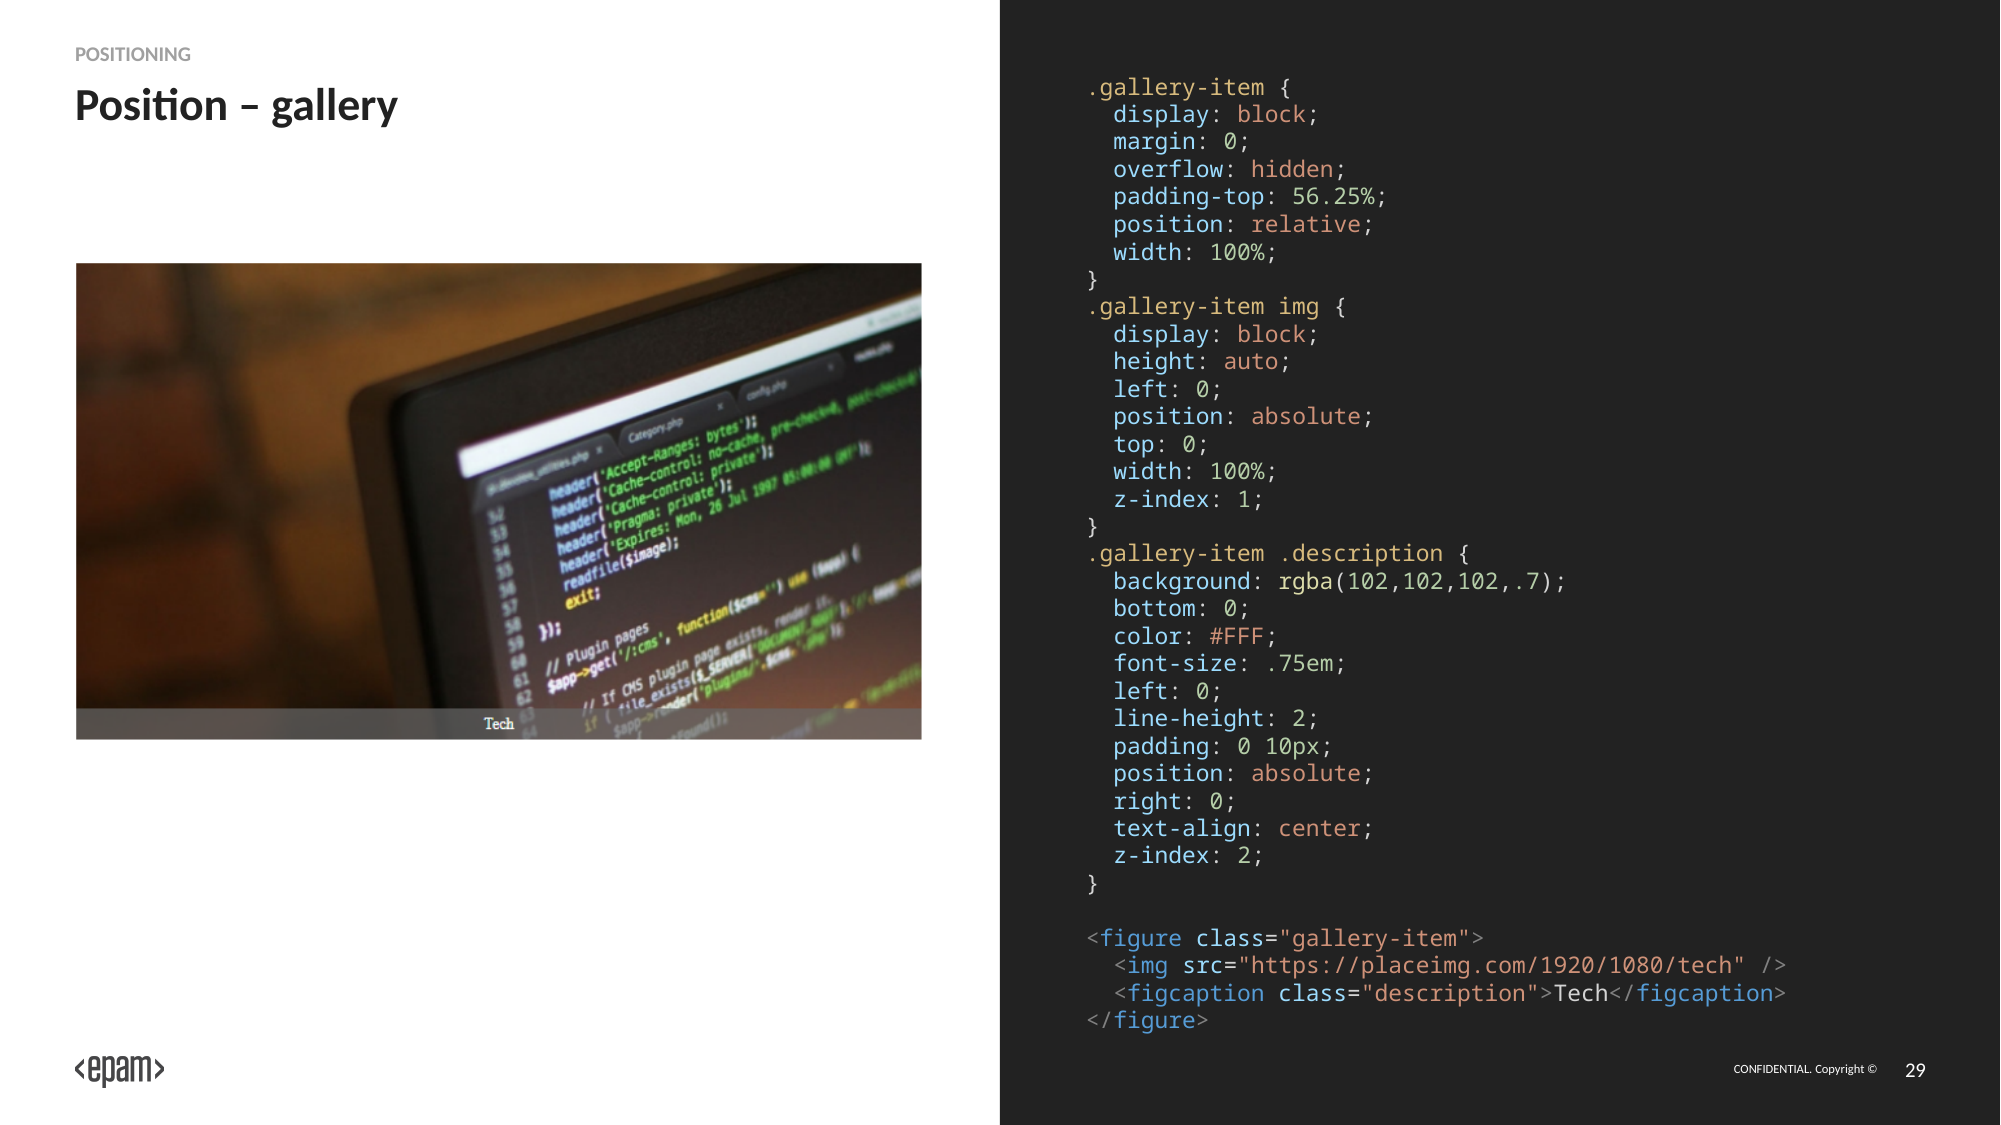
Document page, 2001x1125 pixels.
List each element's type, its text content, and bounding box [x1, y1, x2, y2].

list Positioning [75, 37, 668, 75]
picture [75, 1056, 164, 1088]
text_box .gallery-item { display: block; margin: 0; overflow: hidden; padding-top: 56.25%; position: relative; width: 100%; } .gallery-item img { display: block; height: auto; left: 0; position: absolute; top: 0; width: 100%; z-index: 1; } .gallery-item .description { background: rgba(102,102,102,.7); bottom: 0; color: #FFF; font-size: .75em; left: 0; line-height: 2; padding: 0 10px; position: absolute; right: 0; text-align: center; z-index: 2; } <figure class="gallery-item"> <img src="https://placeimg.com/1920/1080/tech" /> <figcaption class="description">Tech</figcaption> </figure> [1085, 72, 1836, 1034]
picture [74, 262, 923, 741]
title Position – gallery [75, 75, 862, 150]
